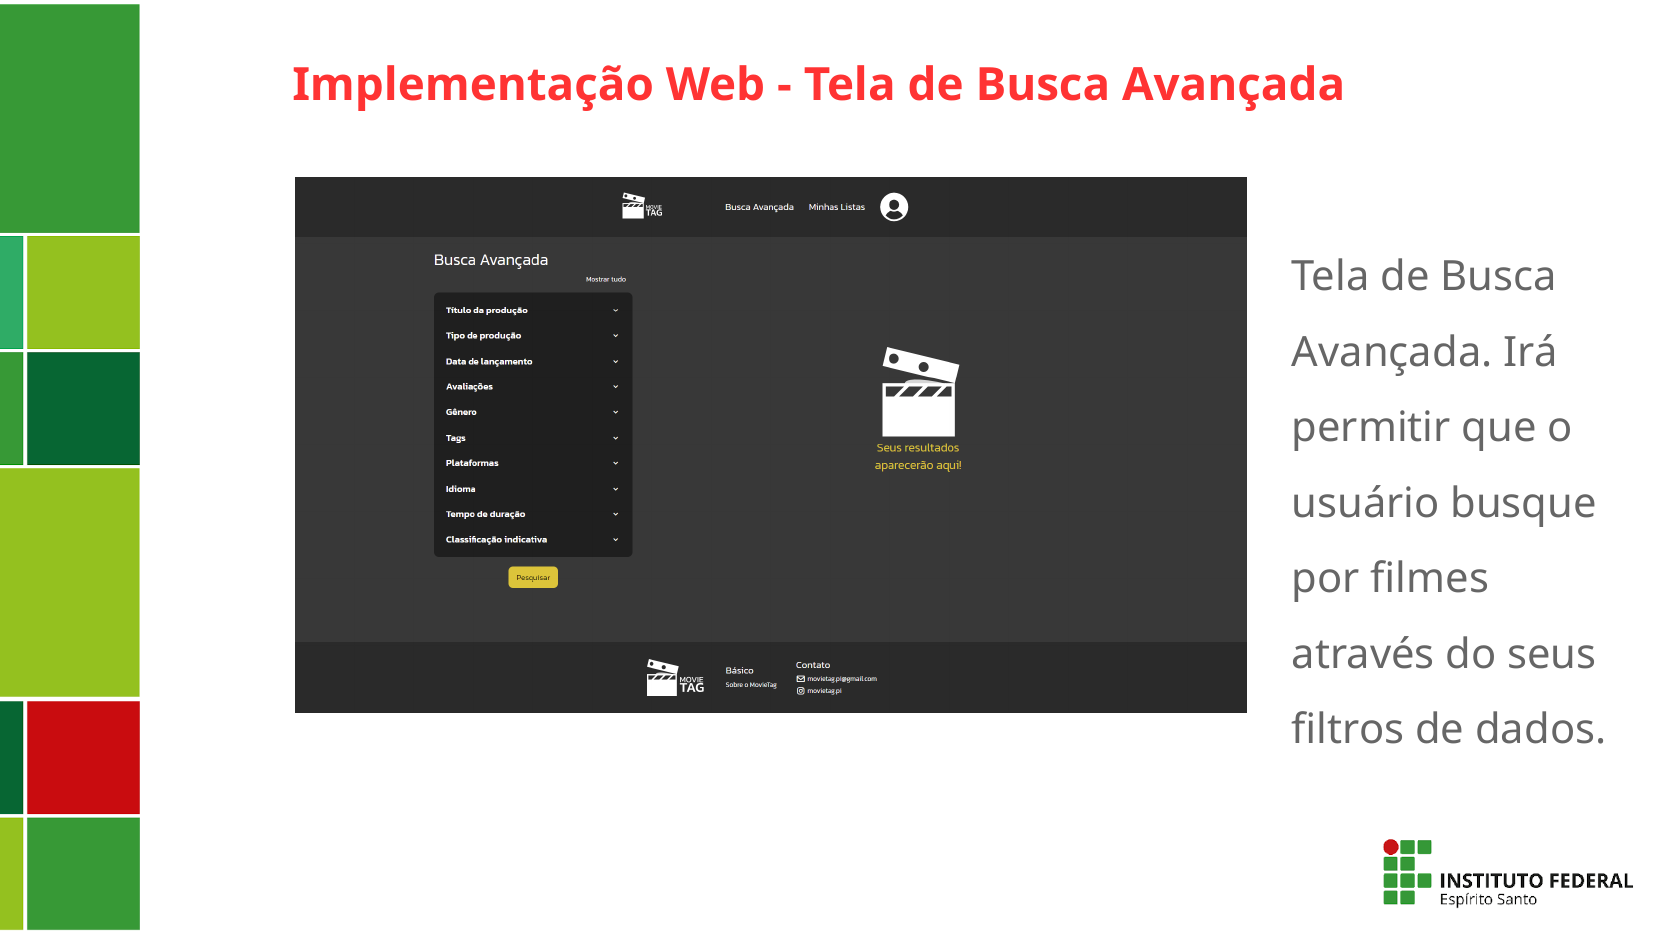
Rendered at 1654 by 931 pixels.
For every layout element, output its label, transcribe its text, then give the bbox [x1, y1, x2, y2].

text_box Implementação Web - Tela de Busca Avançada [277, 47, 1631, 107]
picture [0, 0, 1654, 931]
text_box Tela de Busca Avançada. Irá permitir que o usuário busque por filmes através do seus filtros de dados. [1276, 216, 1631, 752]
